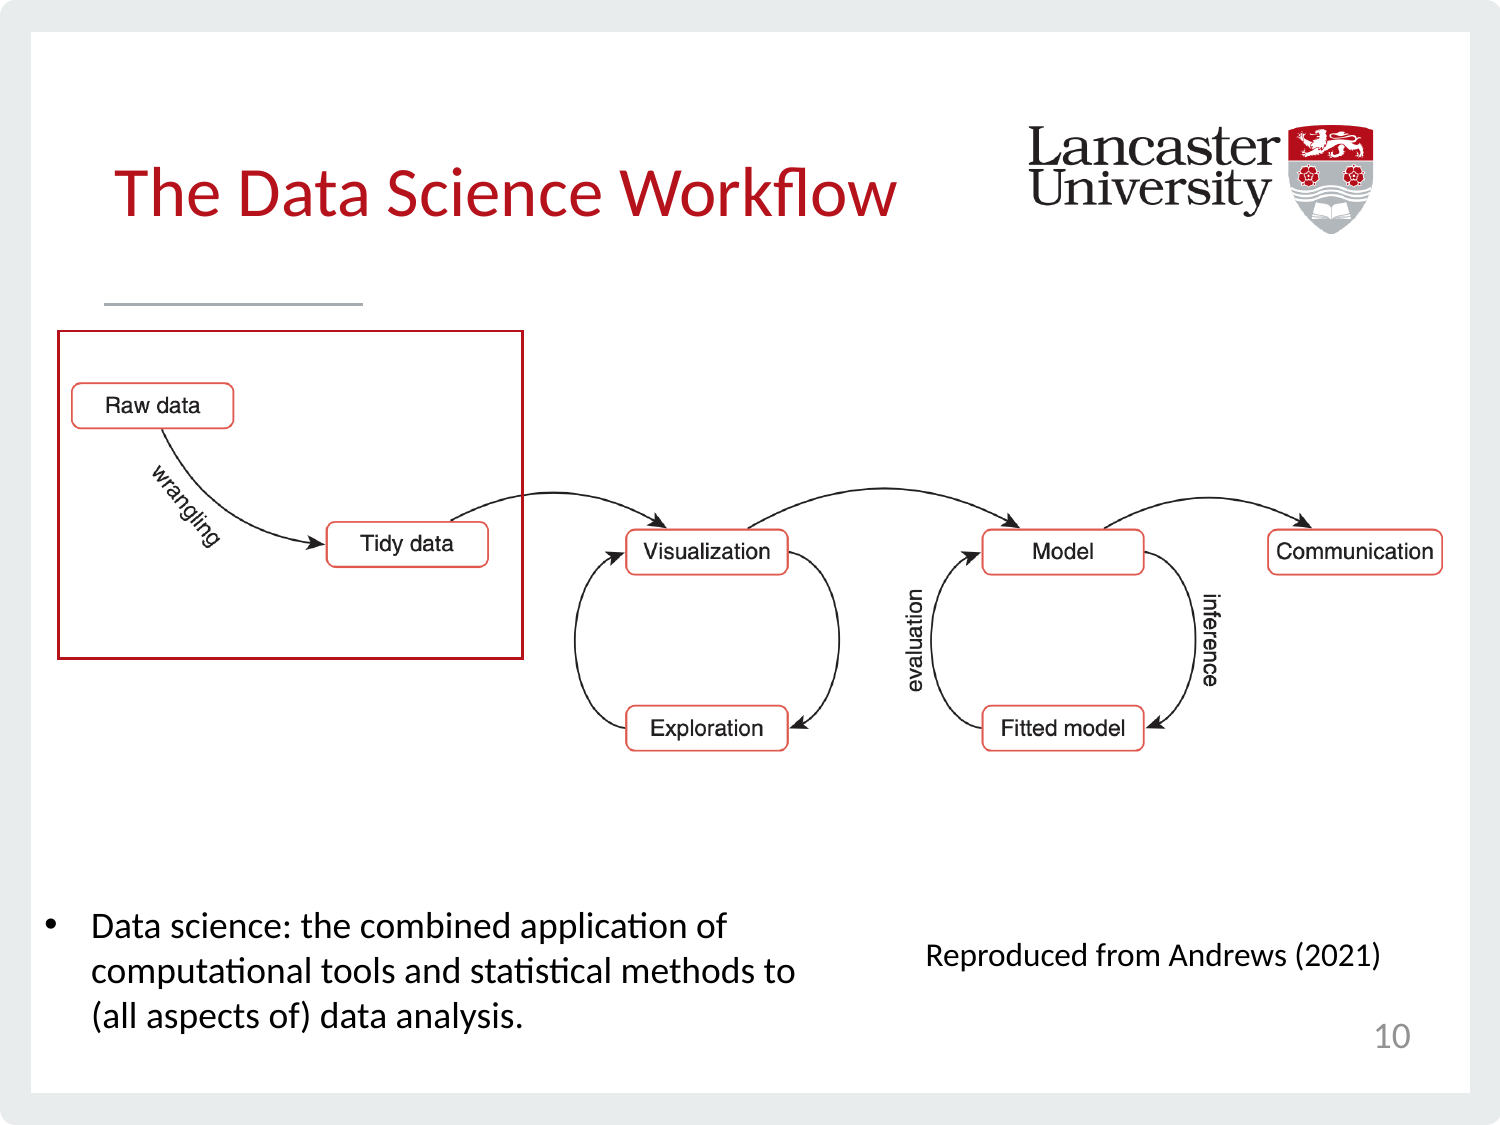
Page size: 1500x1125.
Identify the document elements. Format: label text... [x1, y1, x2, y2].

slide_number 10 [975, 1003, 1426, 1064]
title The Data Science Workflow [99, 109, 976, 278]
text_box [57, 330, 524, 358]
picture [41, 358, 1459, 771]
list Reproduced from Andrews (2021) [103, 771, 1397, 1002]
text_box Data science: the combined application of computational tools and statistical methods to (all aspects of) data analysis. [29, 893, 863, 1043]
